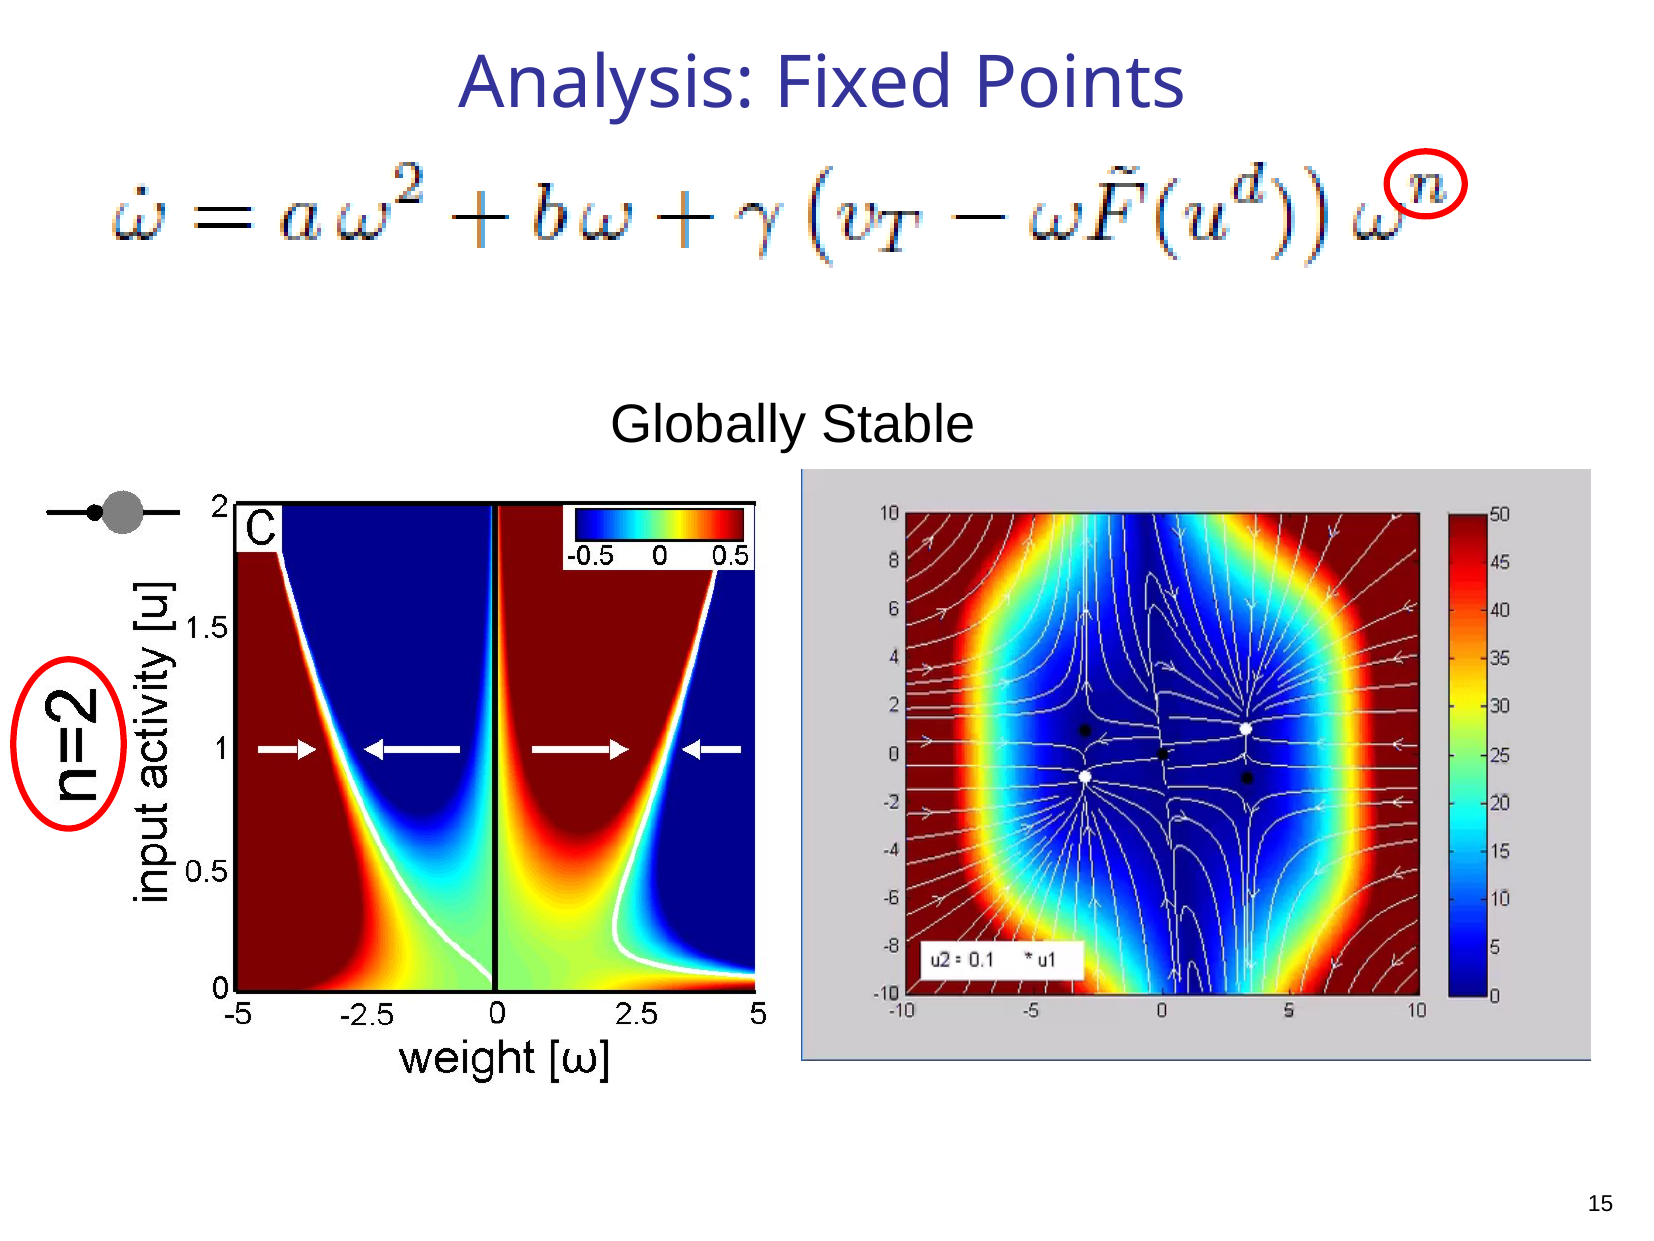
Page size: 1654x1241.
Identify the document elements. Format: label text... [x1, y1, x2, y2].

text_box [13, 671, 40, 817]
picture [45, 489, 1543, 1088]
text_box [800, 467, 1592, 1062]
picture [84, 138, 1518, 310]
text_box [774, 437, 1609, 1089]
text_box Globally Stable [594, 385, 993, 463]
text_box 15 [1563, 1158, 1630, 1225]
text_box Analysis: Fixed Points [441, 34, 1204, 132]
